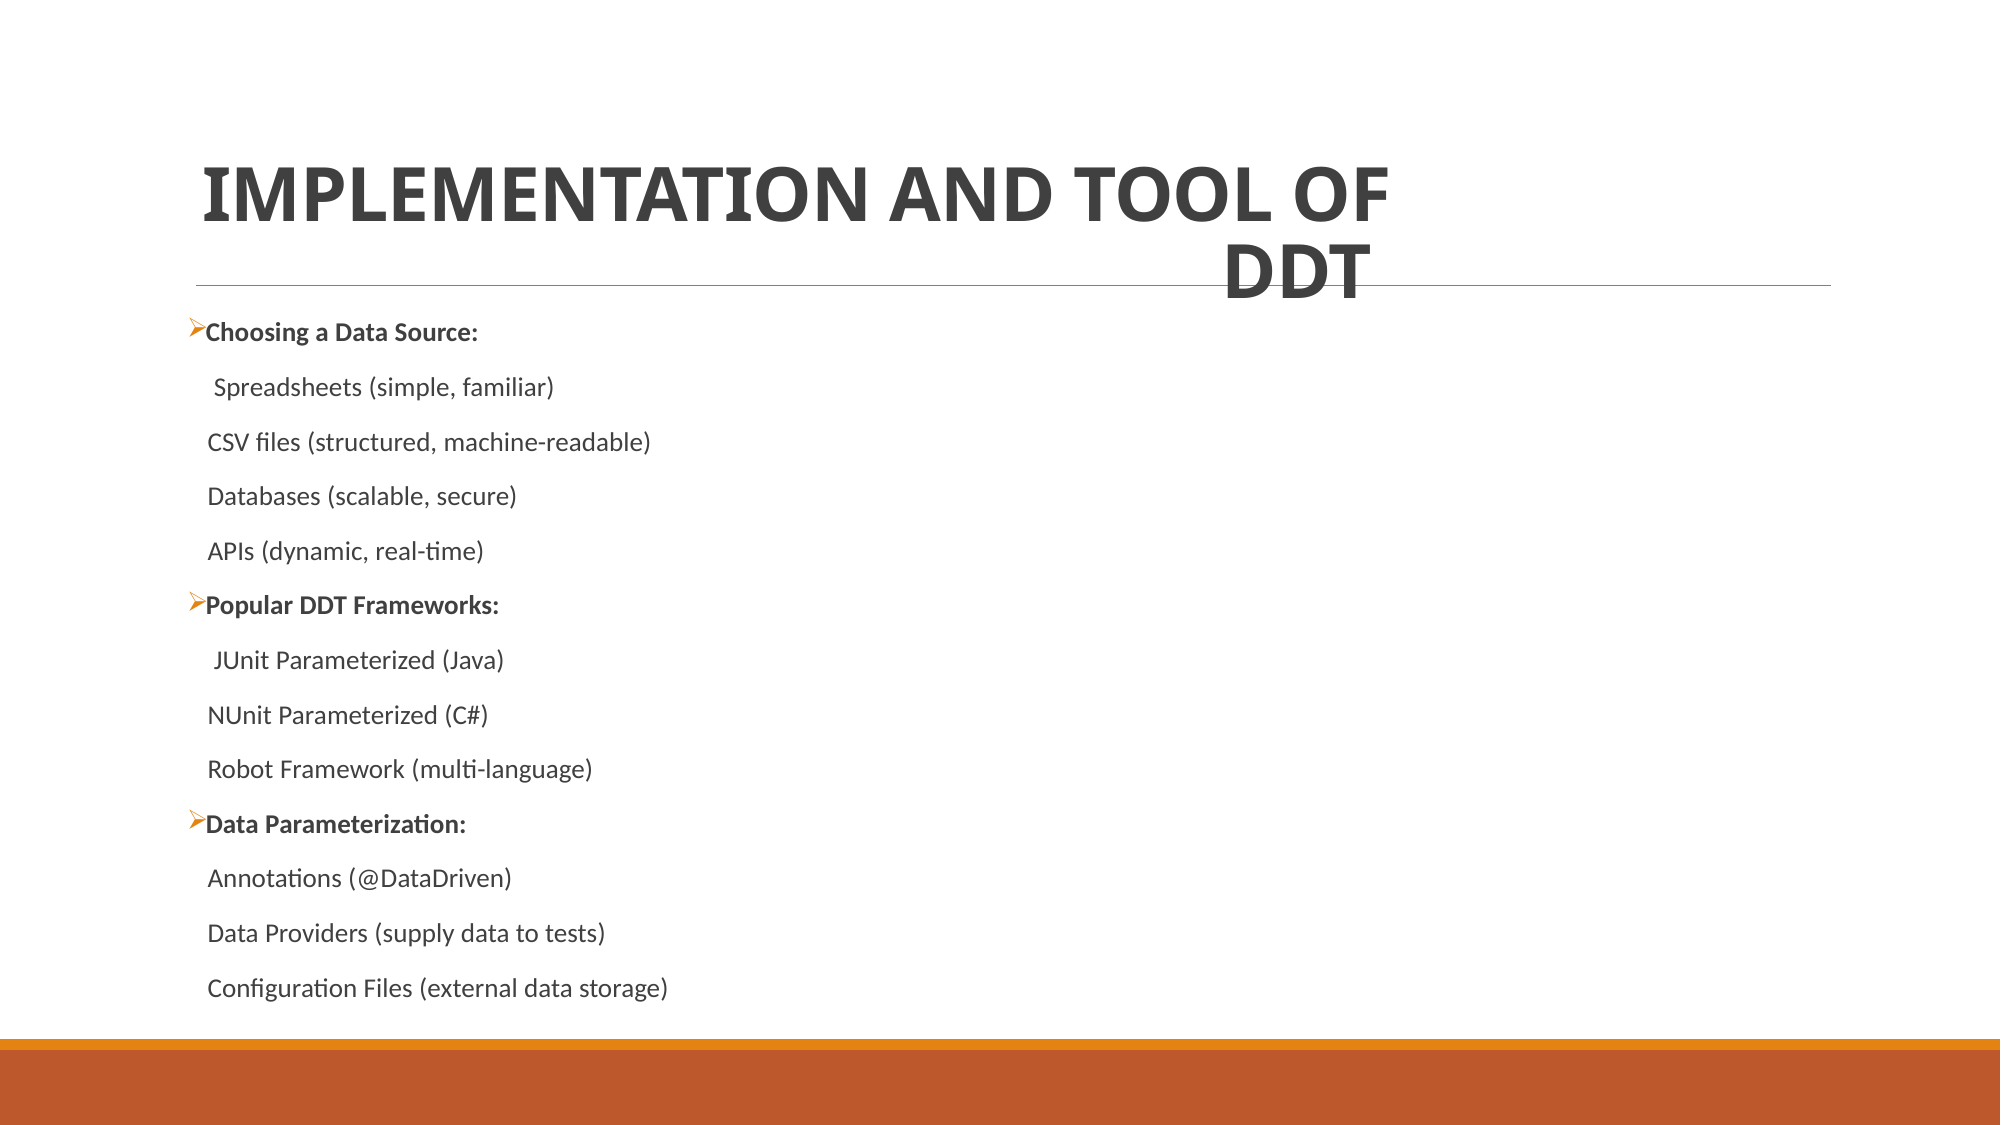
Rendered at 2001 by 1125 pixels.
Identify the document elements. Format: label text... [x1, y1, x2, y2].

title IMPLEMENTATION AND TOOL OF DDT [187, 144, 1406, 310]
list Choosing a Data Source: Spreadsheets (simple, familiar) CSV files (structured, machine-readable) Databases (scalable, secure) APIs (dynamic, real-time) Popular DDT Frameworks: JUnit Parameterized (Java) NUnit Parameterized (C#) Robot Framework (multi-language) Data Parameterization: Annotations (@DataDriven) Data Providers (supply data to tests) Configuration Files (external data storage) [187, 310, 1771, 1012]
